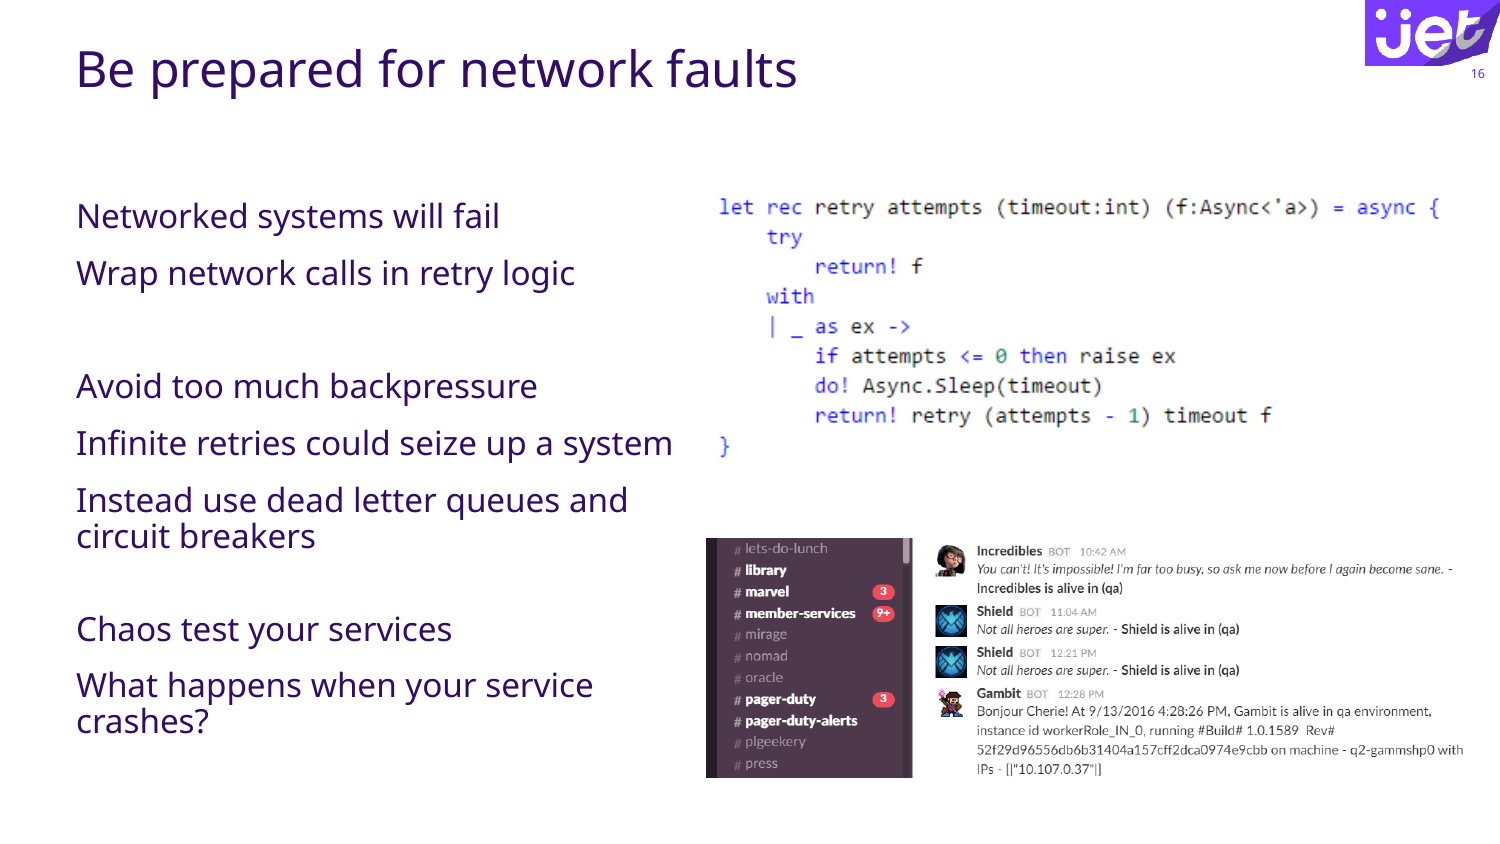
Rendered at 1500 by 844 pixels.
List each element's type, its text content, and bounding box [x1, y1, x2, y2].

picture [706, 182, 1457, 473]
slide_number 16 [1365, 65, 1486, 111]
picture [706, 538, 1500, 778]
title Be prepared for network faults [38, 36, 1269, 178]
list Networked systems will fail Wrap network calls in retry logic Avoid too much backpressure Infinite retries could seize up a system Instead use dead letter queues and circuit breakers Chaos test your services What happens when your service crashes? [38, 200, 676, 778]
